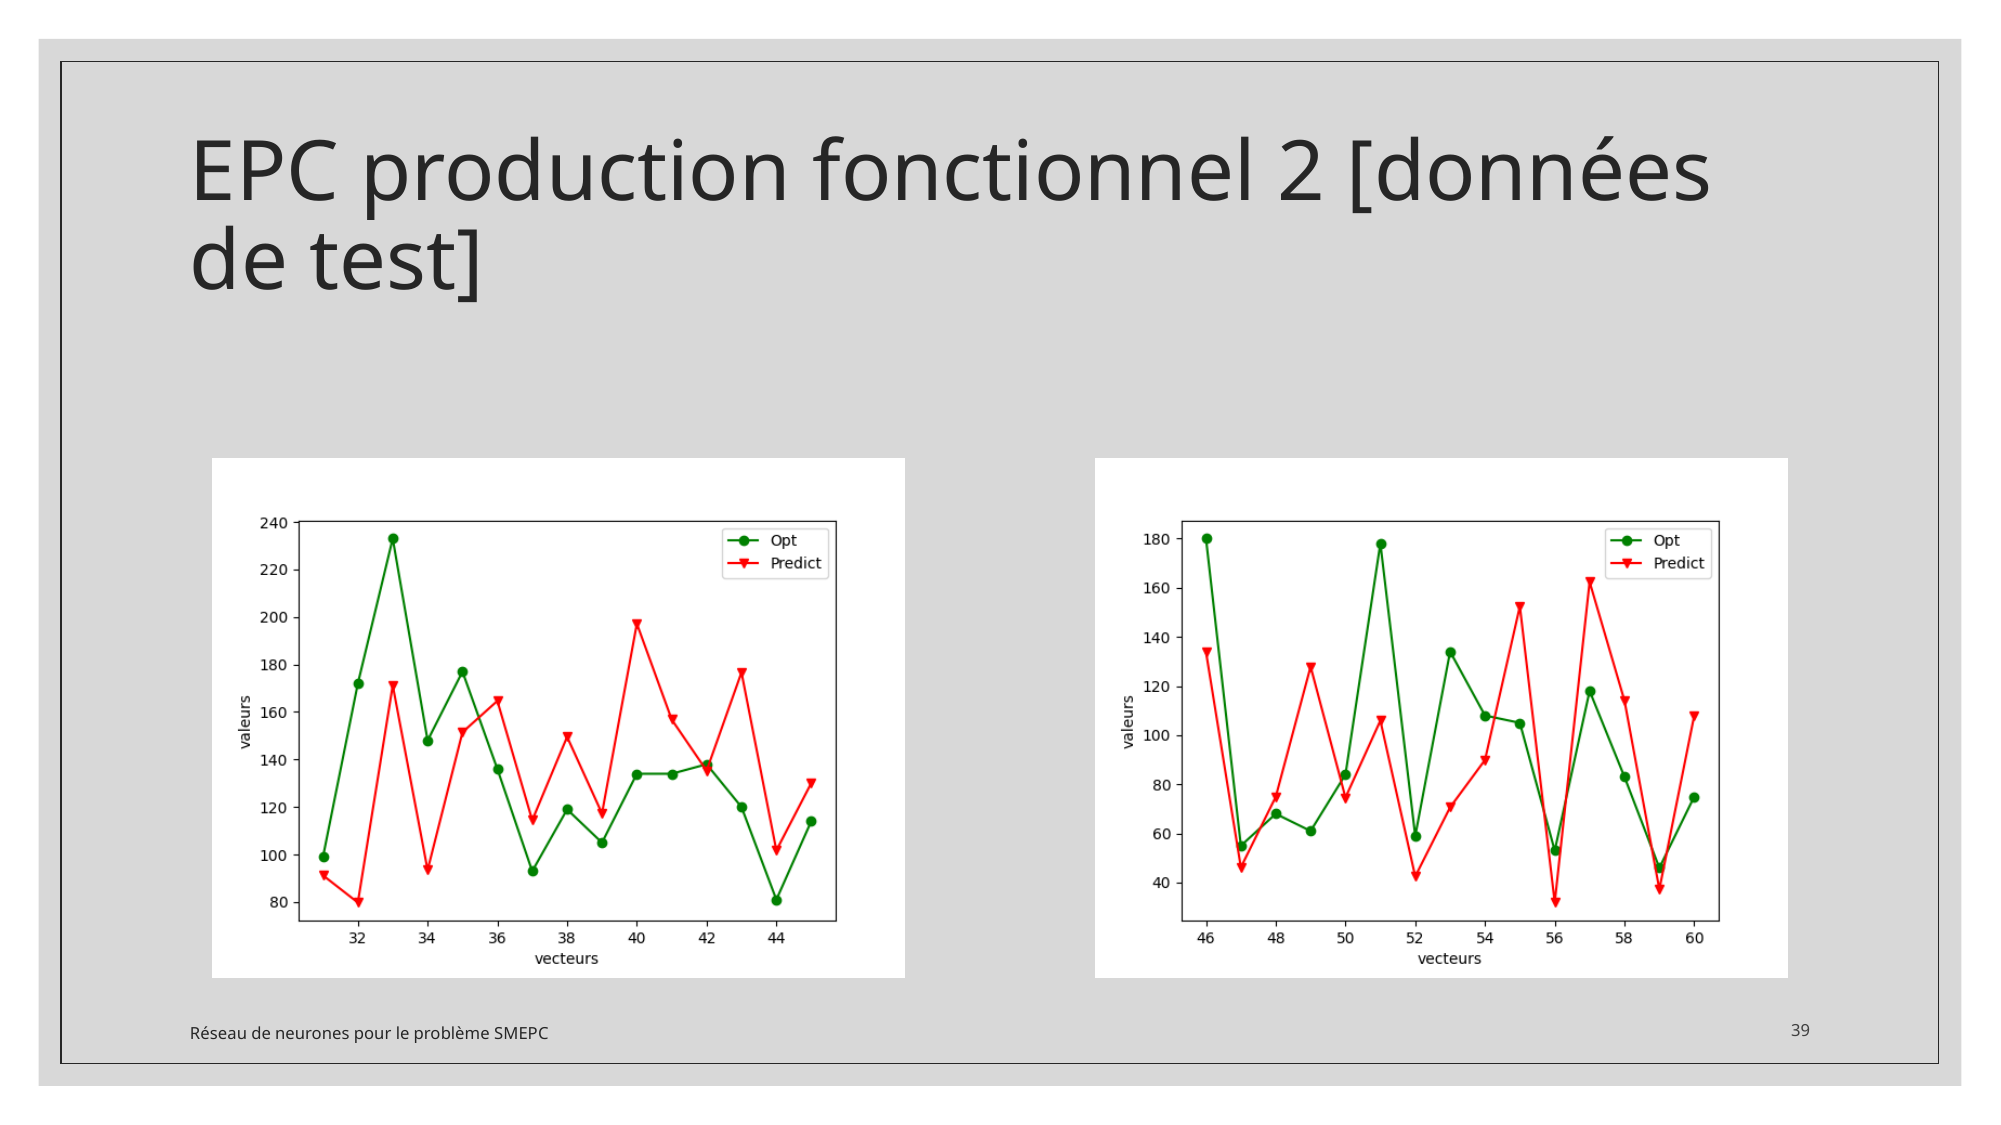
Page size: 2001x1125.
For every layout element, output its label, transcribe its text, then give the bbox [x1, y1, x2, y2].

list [1095, 458, 1788, 978]
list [211, 458, 904, 978]
title EPC production fonctionnel 2 [données de test] [174, 105, 1825, 331]
slide_number 39 [1687, 990, 1825, 1050]
footer Réseau de neurones pour le problème SMEPC [174, 990, 1130, 1050]
